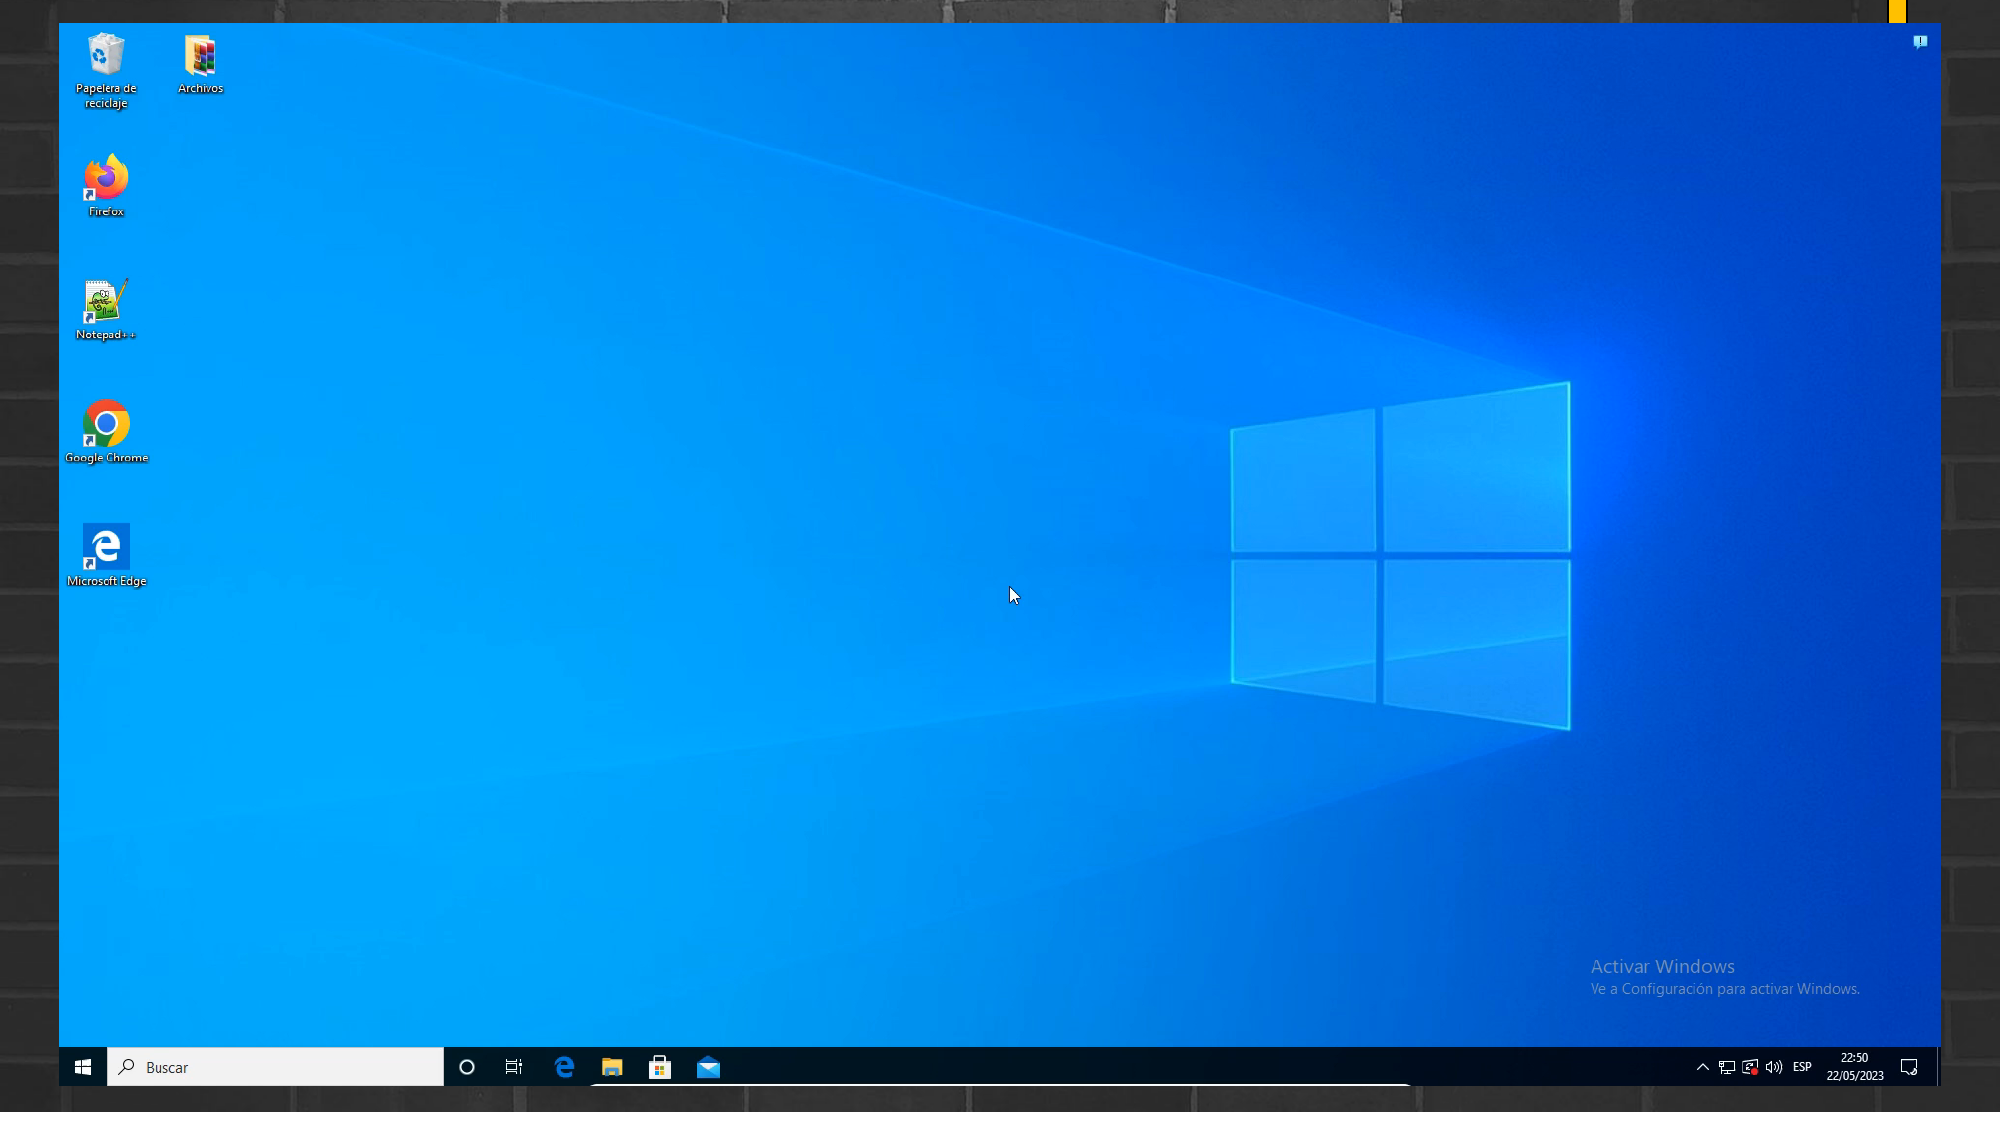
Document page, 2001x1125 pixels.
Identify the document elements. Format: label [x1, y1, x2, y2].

picture [0, 0, 2000, 1112]
text_box [58, 23, 1942, 1087]
